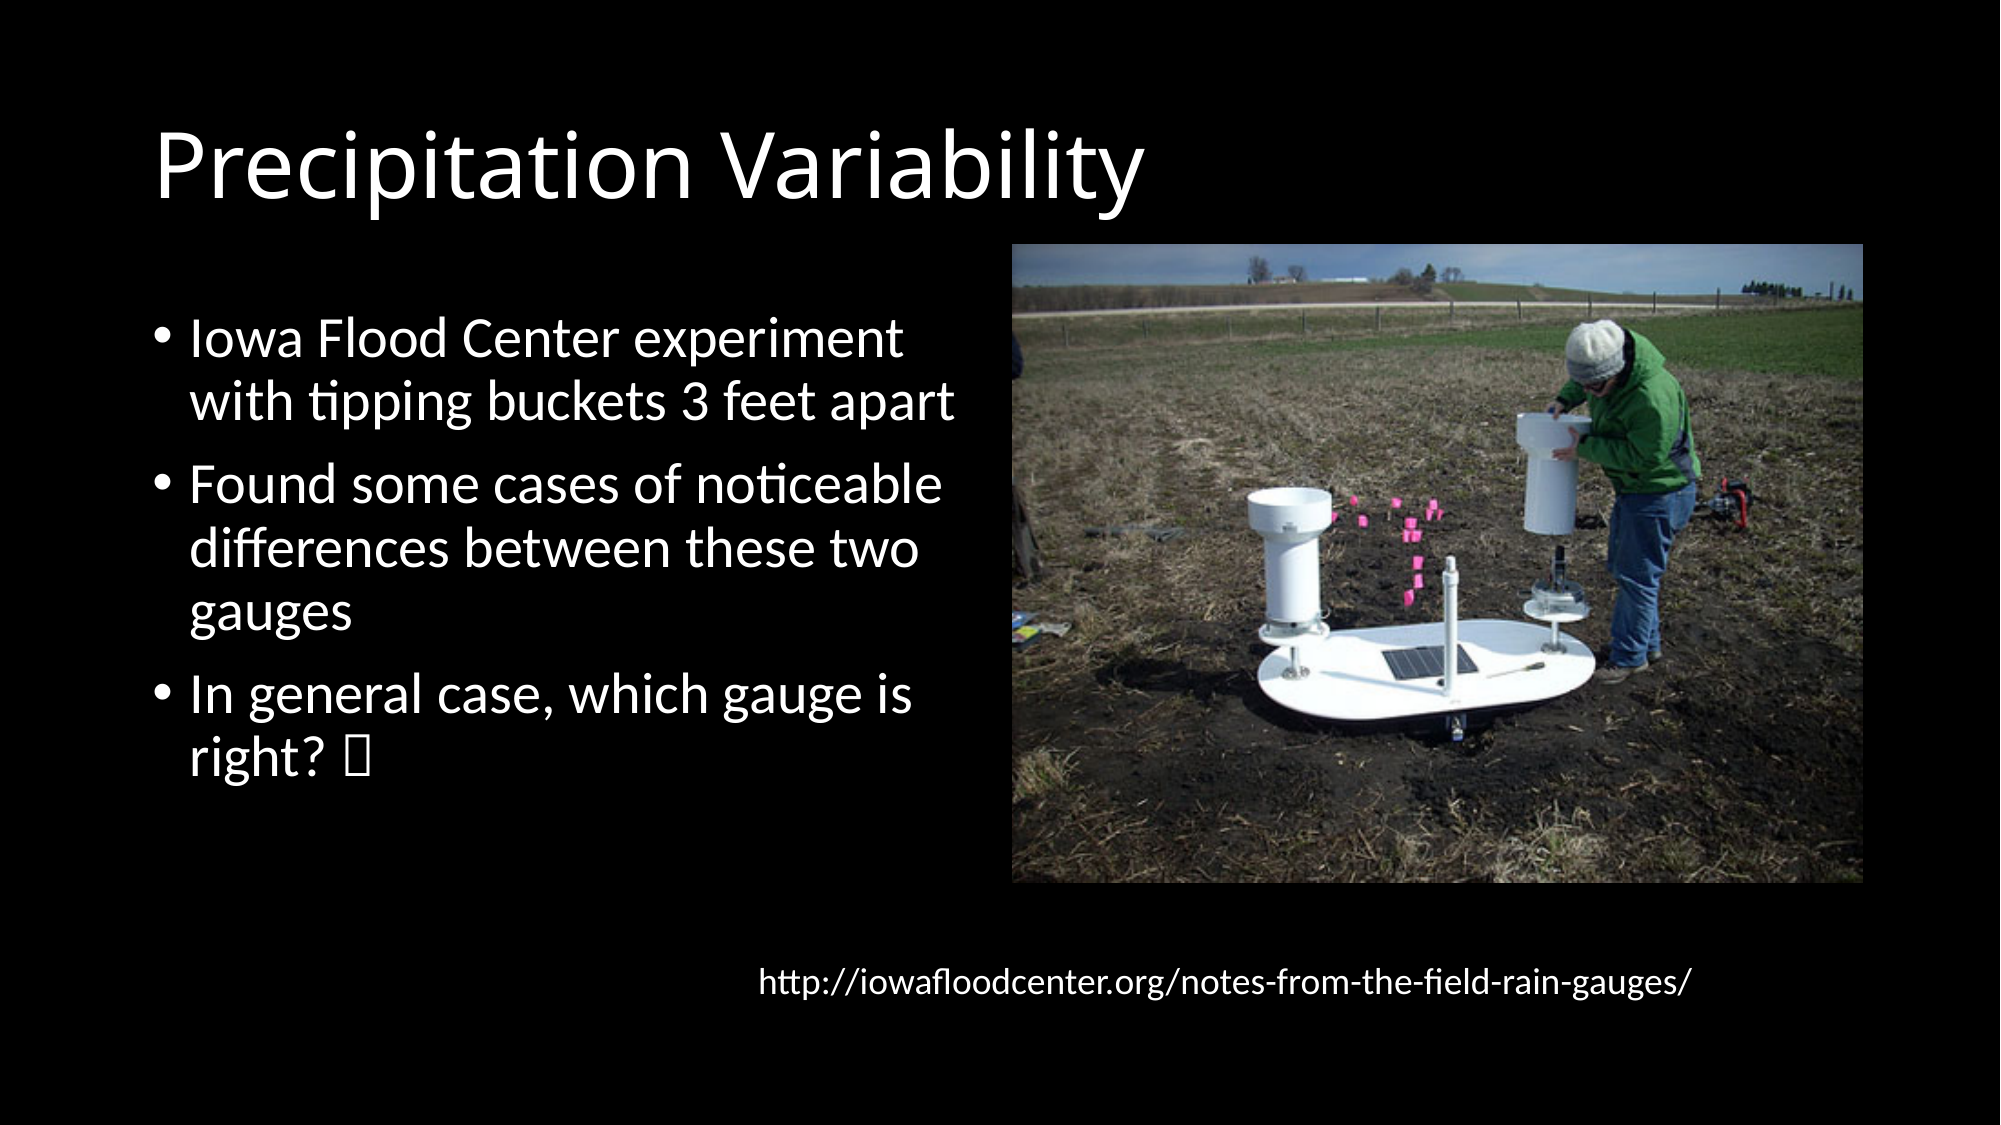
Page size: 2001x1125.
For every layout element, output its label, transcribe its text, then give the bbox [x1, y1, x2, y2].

text_box http://iowafloodcenter.org/notes-from-the-field-rain-gauges/ [743, 949, 1708, 1010]
list Iowa Flood Center experiment with tipping buckets 3 feet apart Found some cases of noticeable differences between these two gauges In general case, which gauge is right?  [137, 299, 988, 1014]
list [1012, 244, 1863, 883]
title Precipitation Variability [137, 59, 1863, 278]
